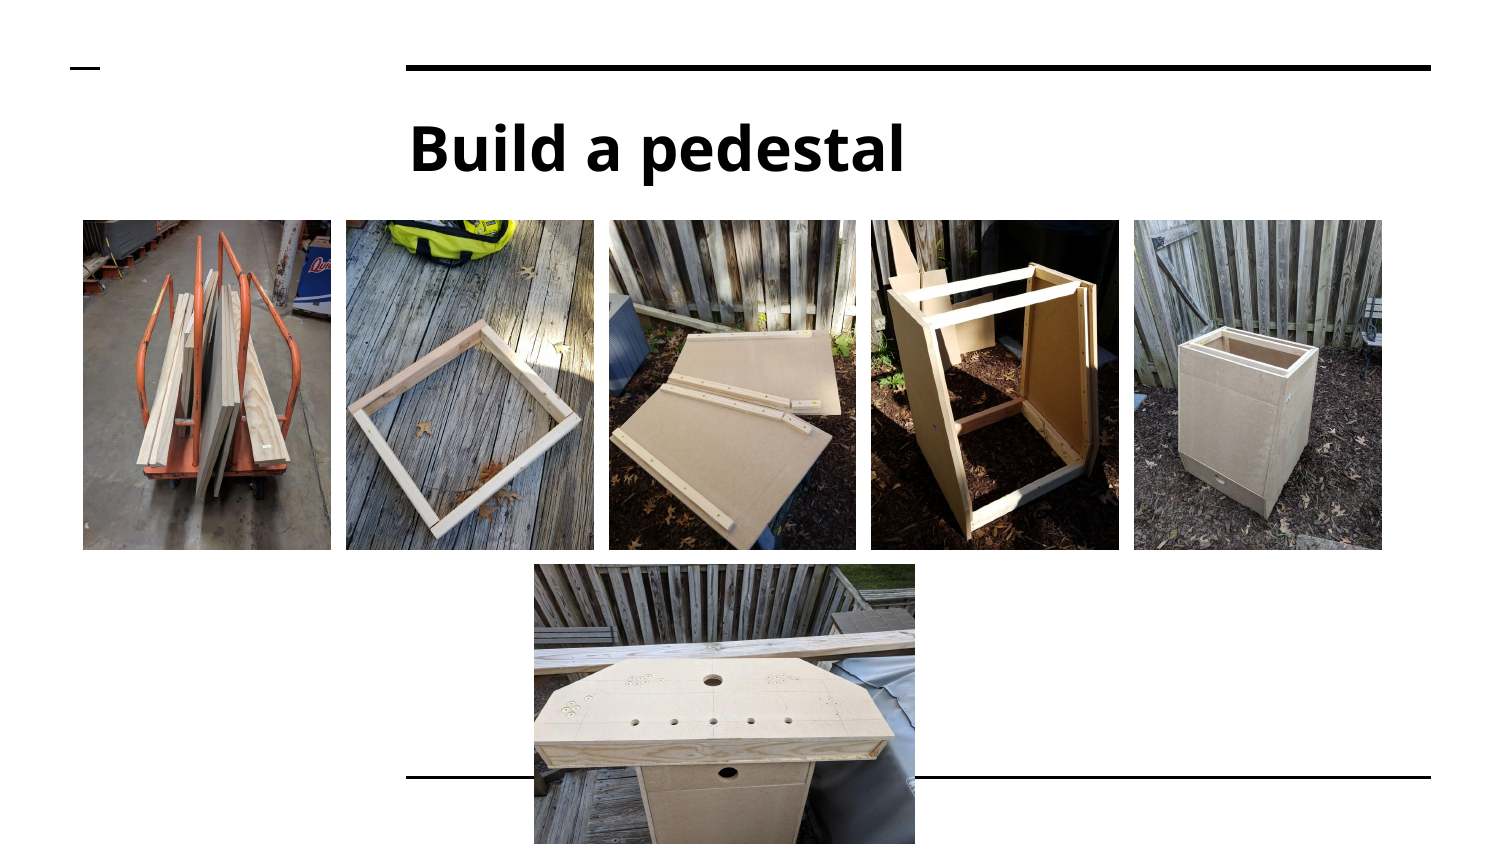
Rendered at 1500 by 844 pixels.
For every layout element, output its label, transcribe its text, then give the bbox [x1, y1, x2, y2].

picture [83, 220, 331, 550]
picture [346, 220, 594, 550]
title Build a pedestal [393, 94, 1431, 199]
picture [534, 564, 915, 844]
picture [871, 220, 1119, 550]
picture [608, 220, 856, 550]
picture [1134, 220, 1382, 550]
